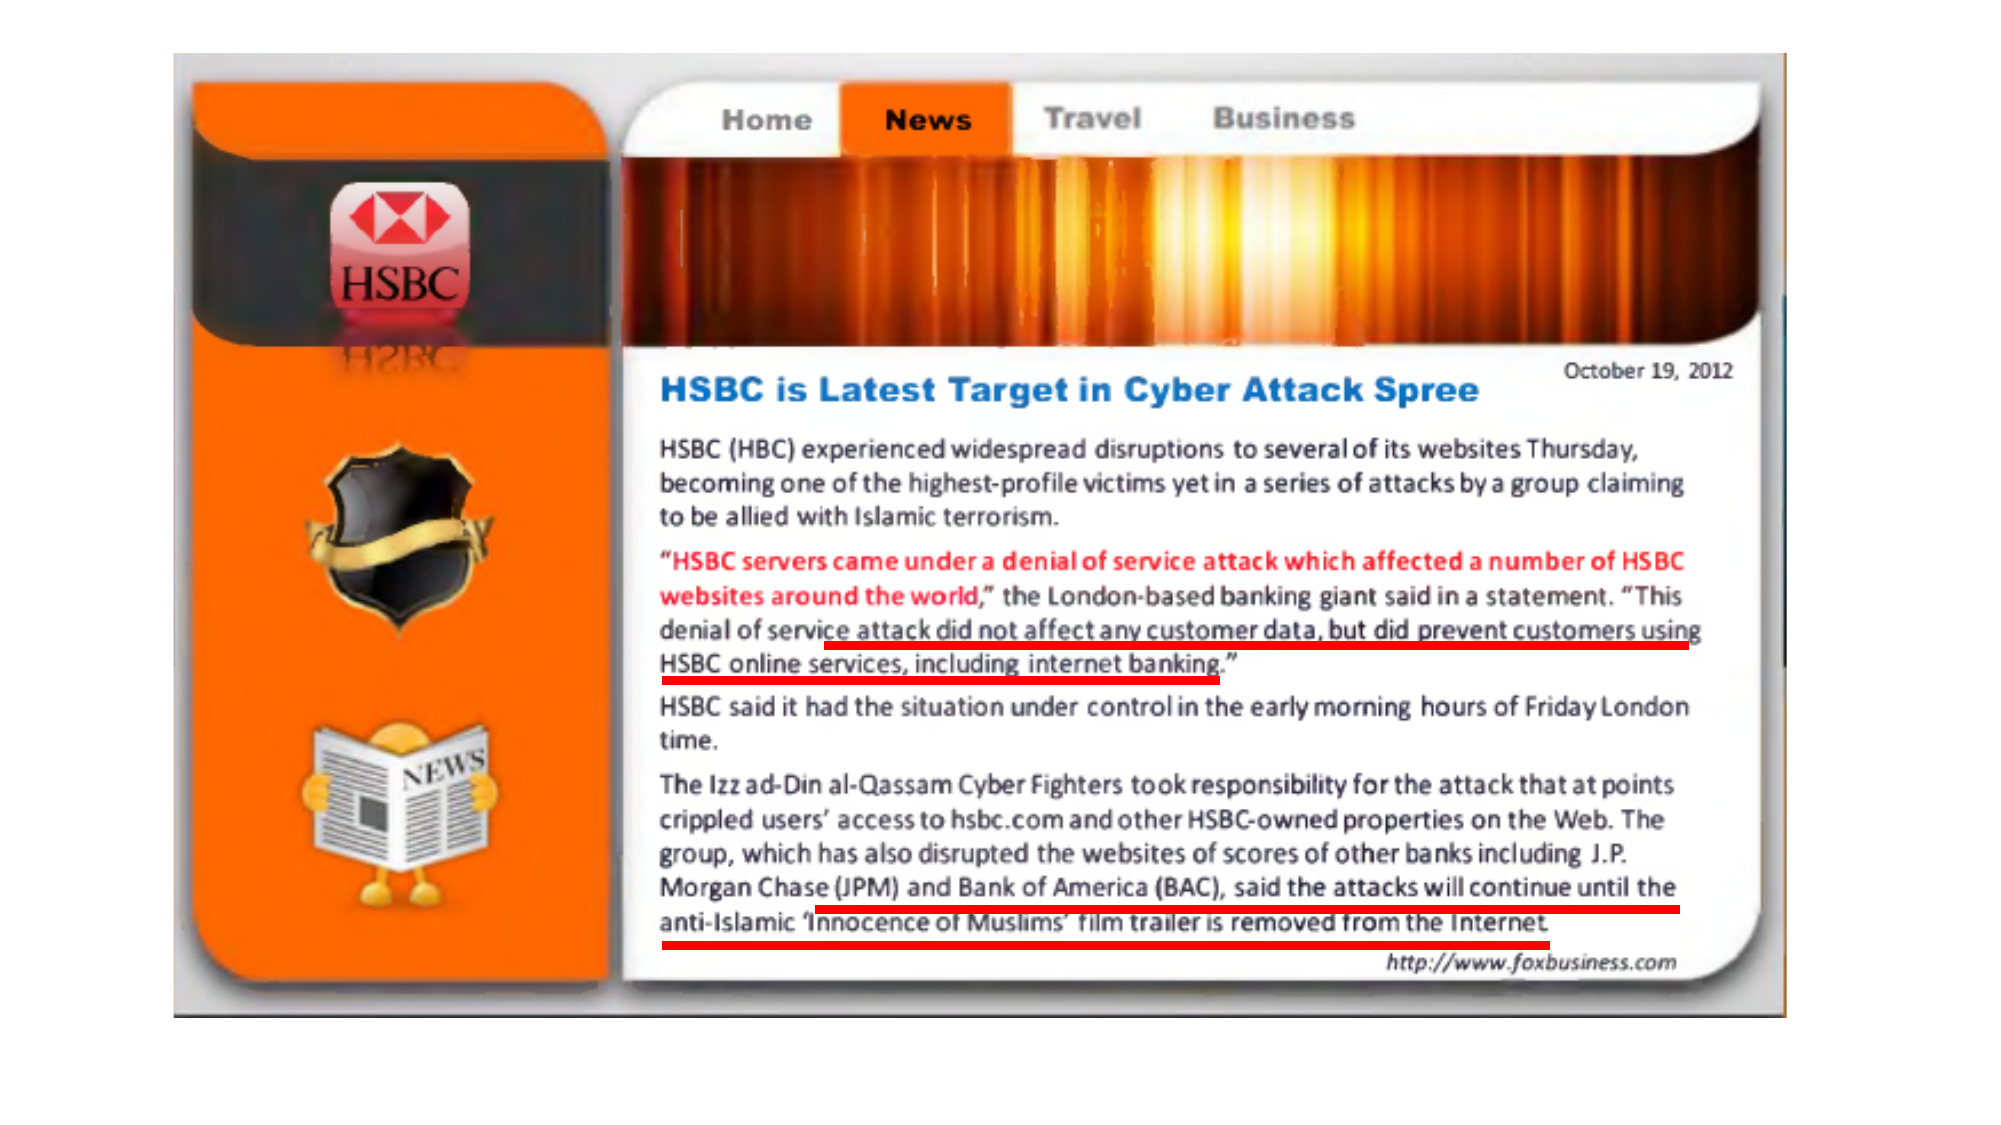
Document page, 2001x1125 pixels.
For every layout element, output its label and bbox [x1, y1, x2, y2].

picture [173, 53, 1787, 1018]
